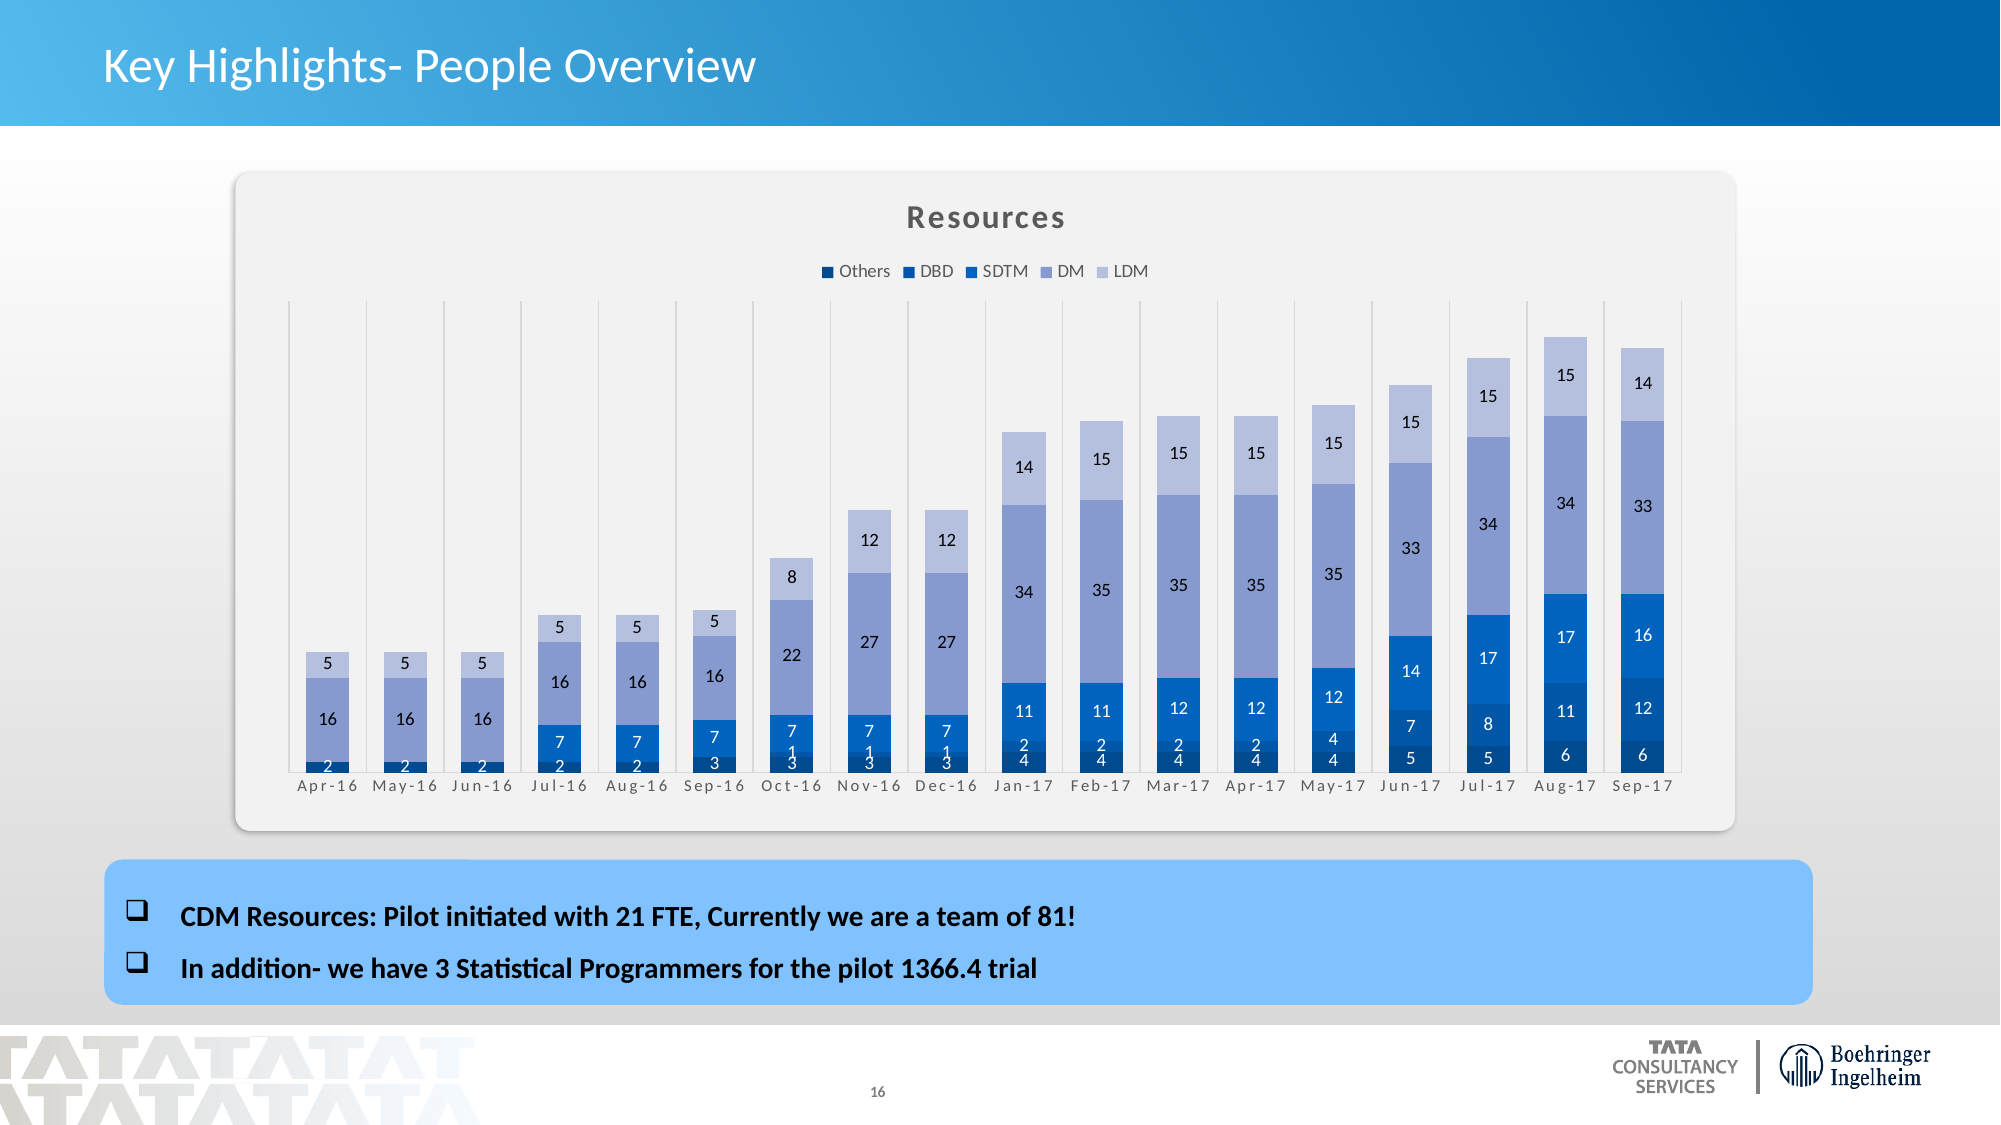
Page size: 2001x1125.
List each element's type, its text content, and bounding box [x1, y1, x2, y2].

title Key Highlights- People Overview [88, 9, 1950, 116]
text_box [0, 125, 2000, 1026]
picture [1766, 1036, 1947, 1095]
chart [259, 172, 1711, 809]
text_box CDM Resources: Pilot initiated with 21 FTE, Currently we are a team of 81! In addition- we have 3 Statistical Programmers for the pilot 1366.4 trial [102, 857, 1816, 1007]
text_box [234, 171, 1736, 832]
